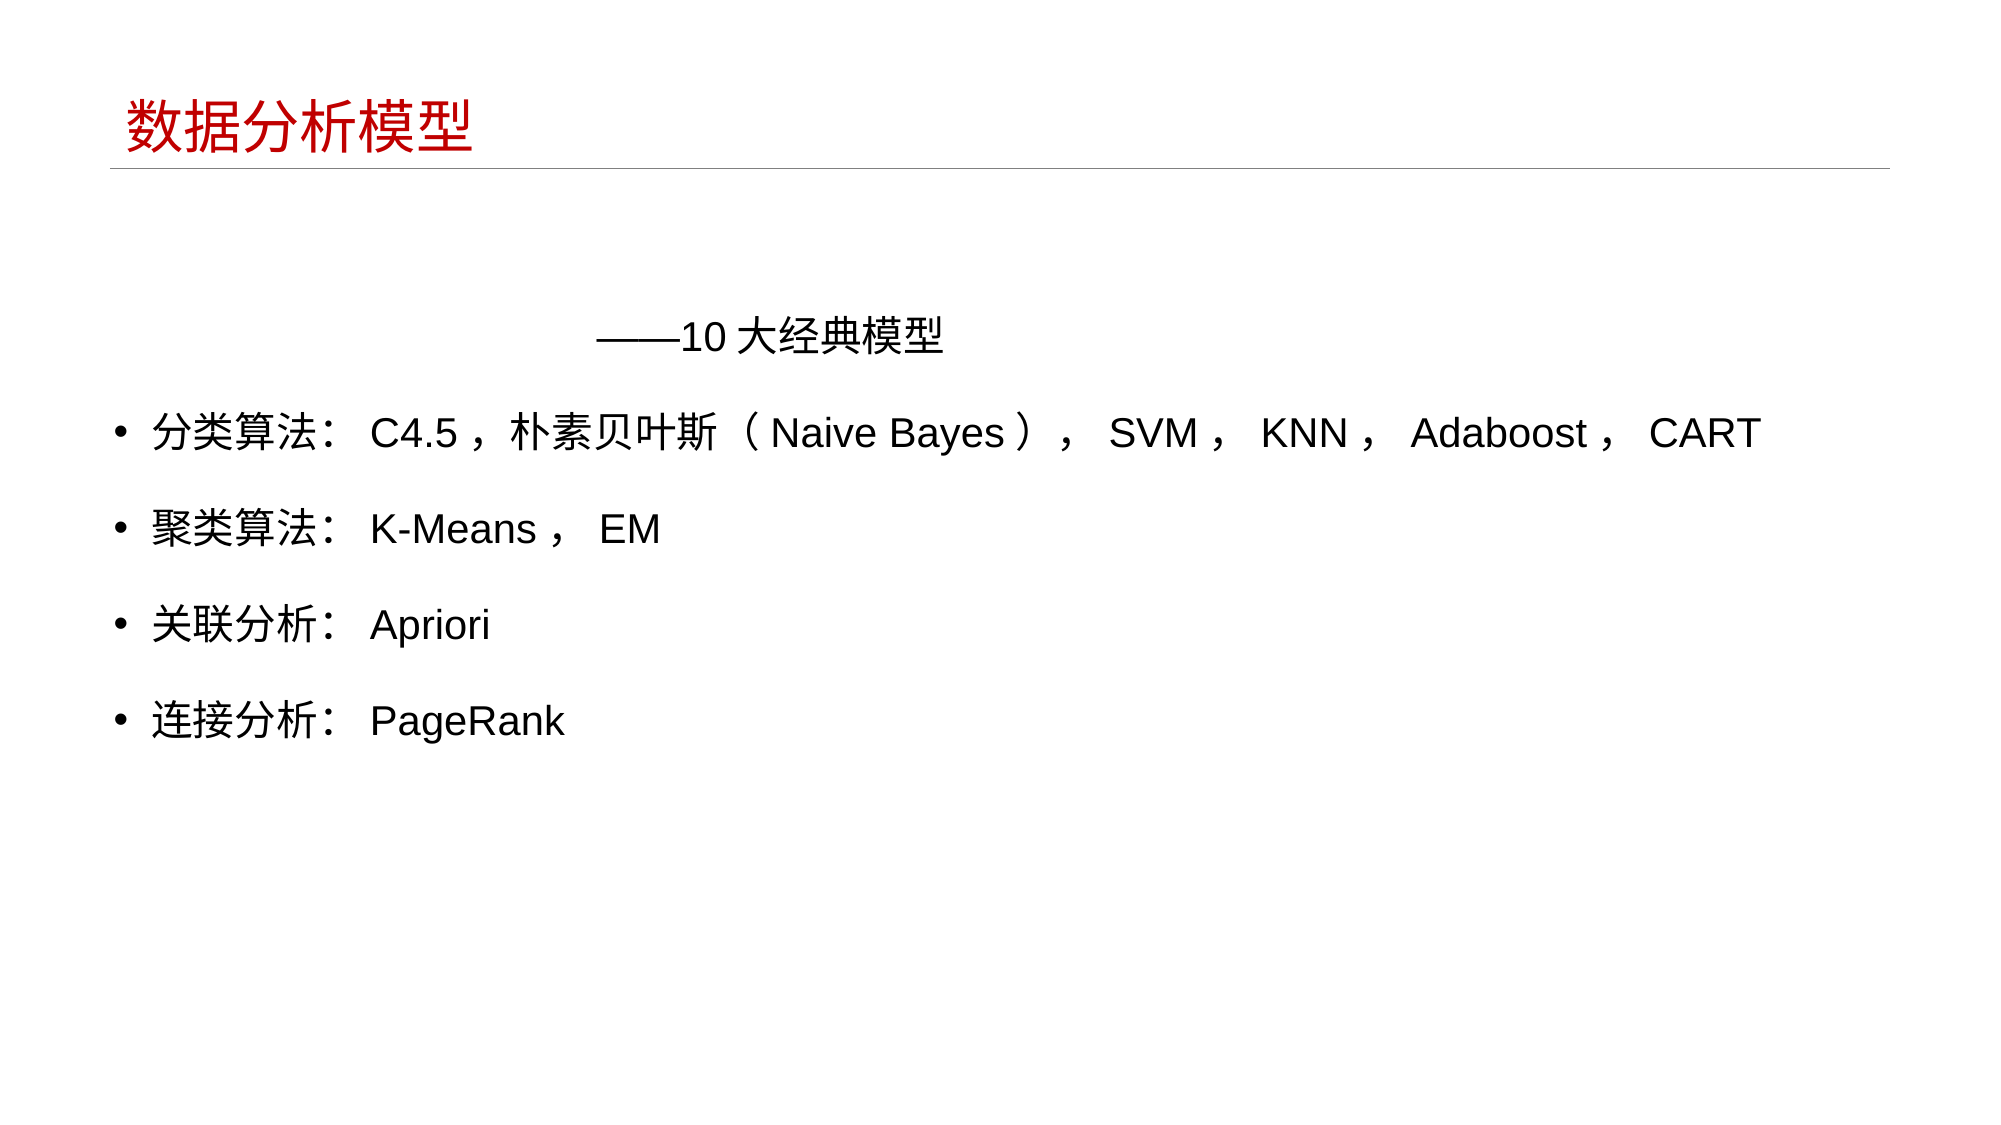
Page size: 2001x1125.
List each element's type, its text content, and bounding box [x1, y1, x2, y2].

list ——10大经典模型 分类算法：C4.5，朴素贝叶斯（Naive Bayes），SVM，KNN，Adaboost，CART 聚类算法：K-Means，EM 关联分析：Apriori 连接分析：PageRank [98, 277, 1824, 1011]
title 数据分析模型 [109, 0, 1890, 169]
